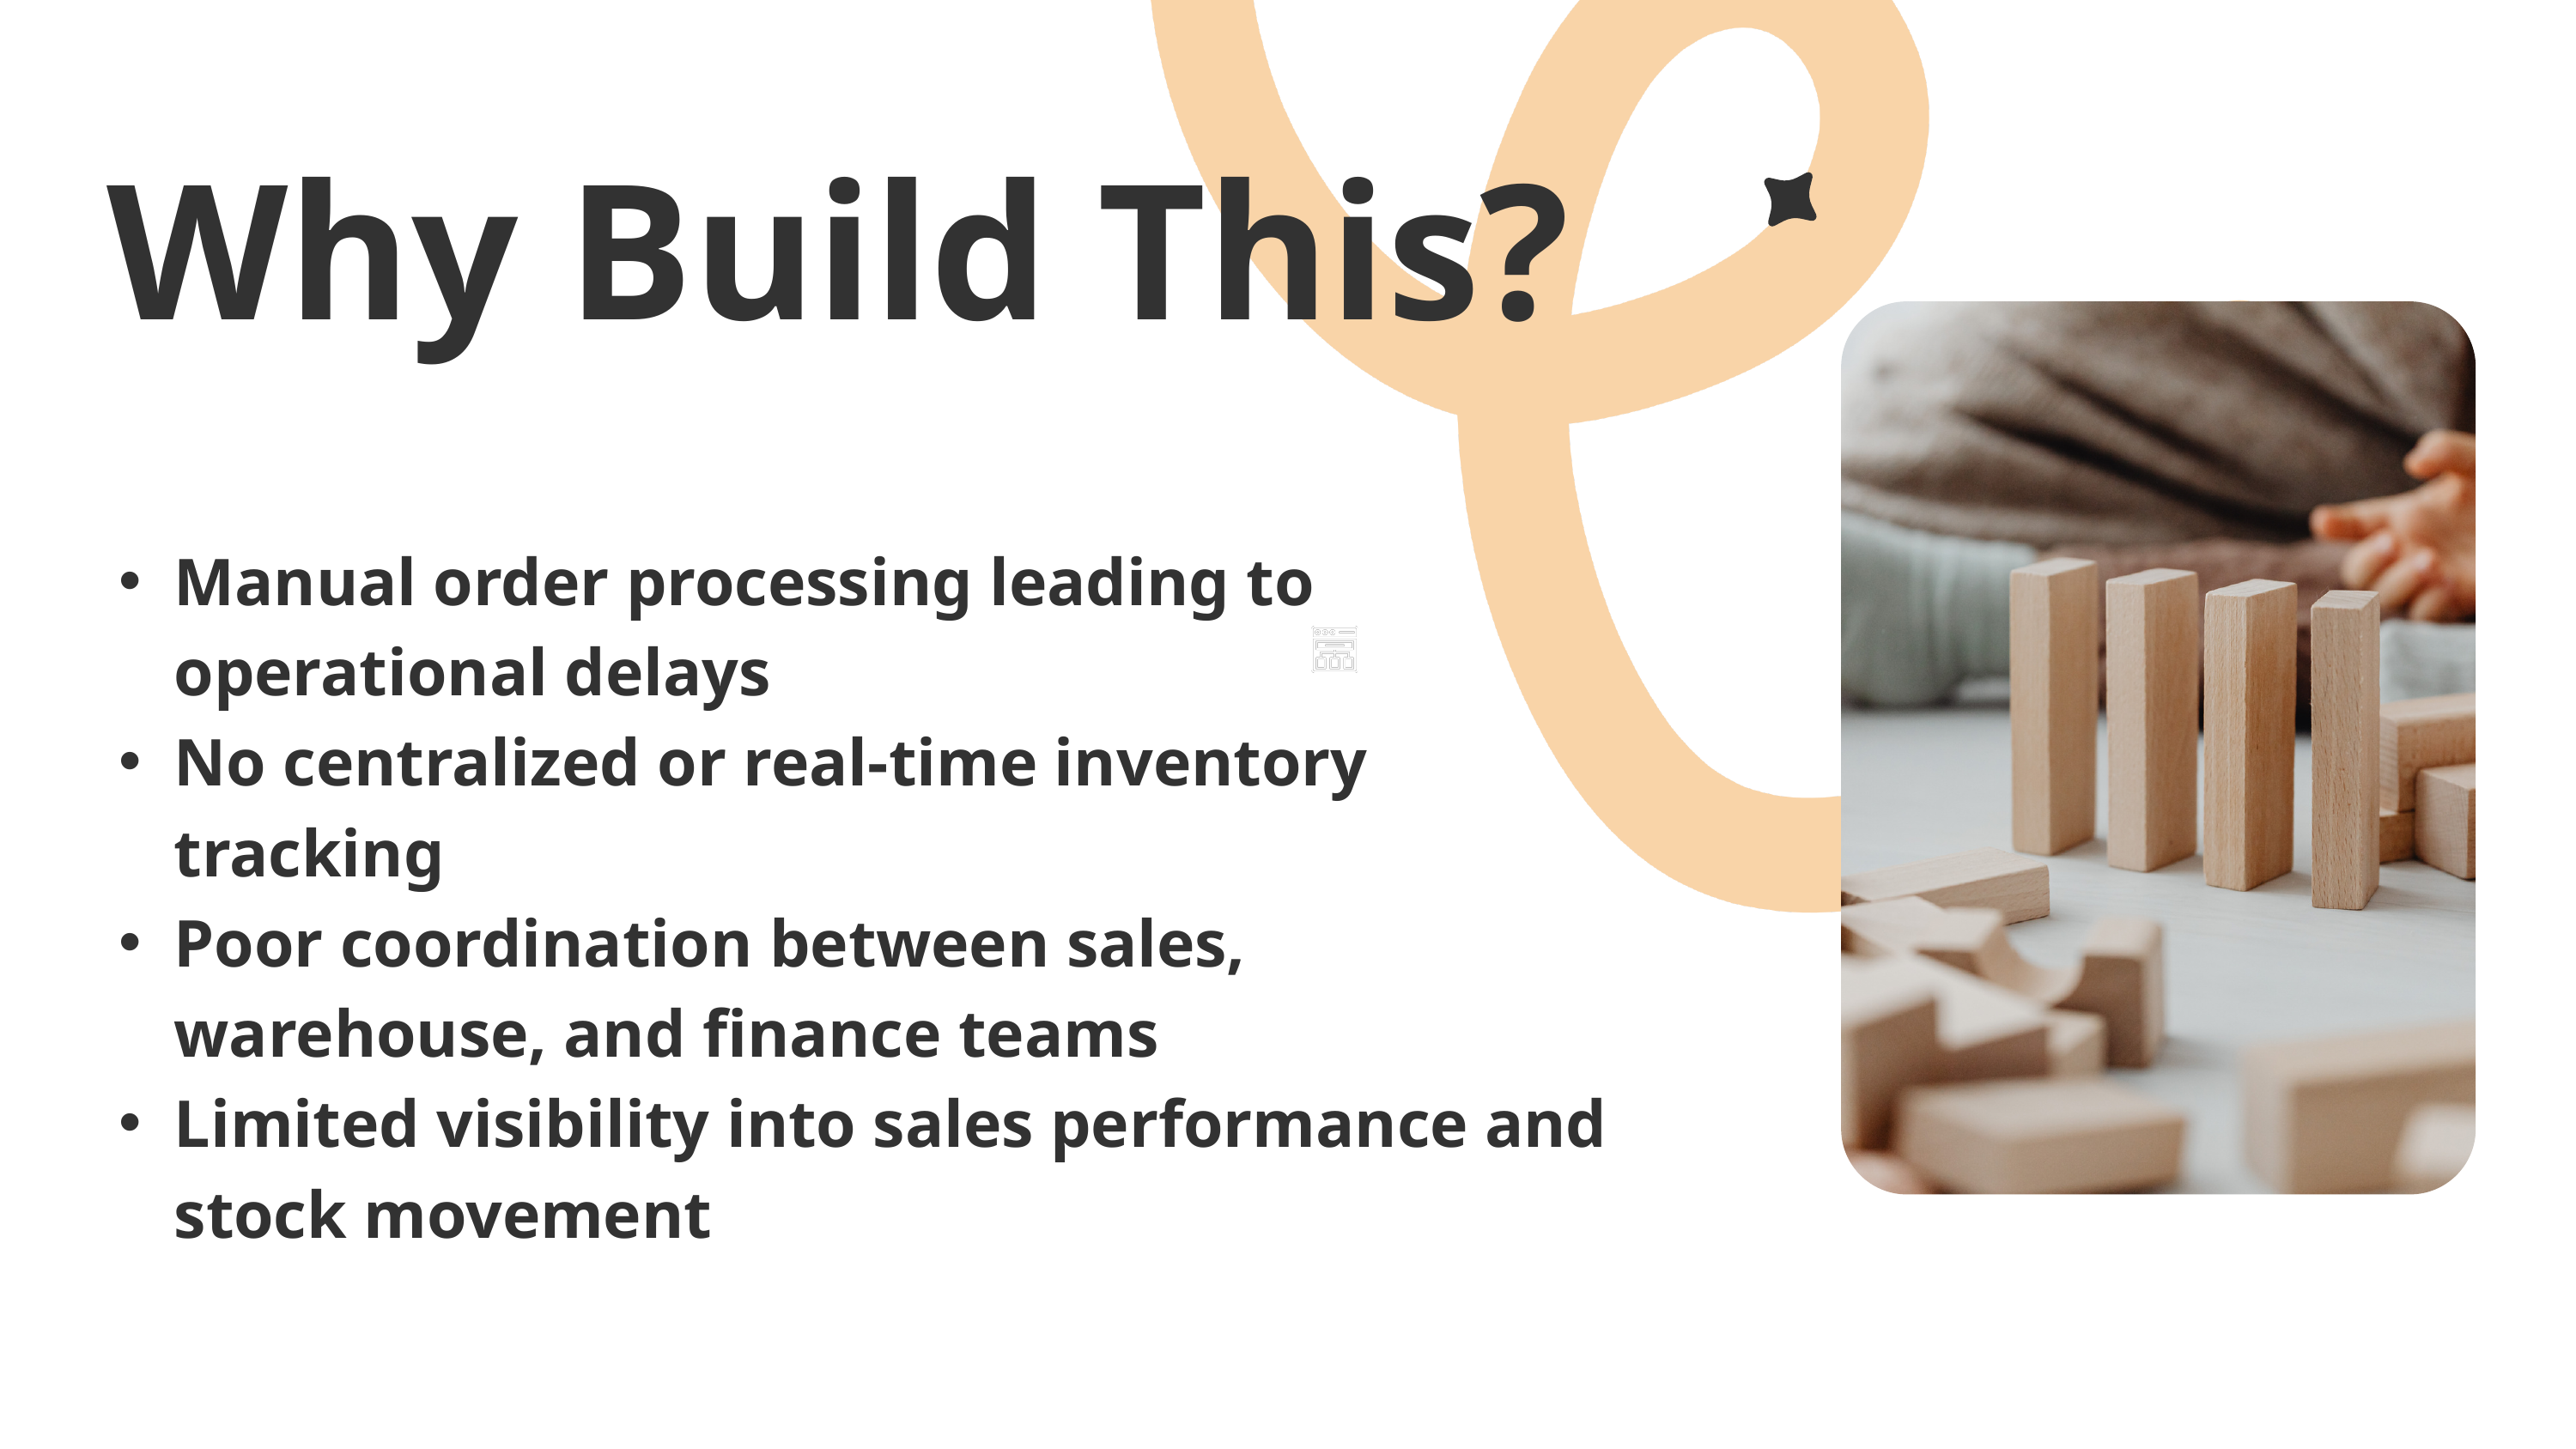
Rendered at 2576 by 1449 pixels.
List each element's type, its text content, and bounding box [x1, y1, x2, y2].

text_box Manual order processing leading to operational delays No centralized or real-time inventory tracking Poor coordination between sales, warehouse, and finance teams Limited visibility into sales performance and stock movement [64, 528, 1634, 1342]
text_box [1752, 160, 1829, 239]
text_box Why Build This? [106, 171, 1591, 357]
text_box [1146, 0, 2434, 915]
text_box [1840, 300, 2476, 1195]
